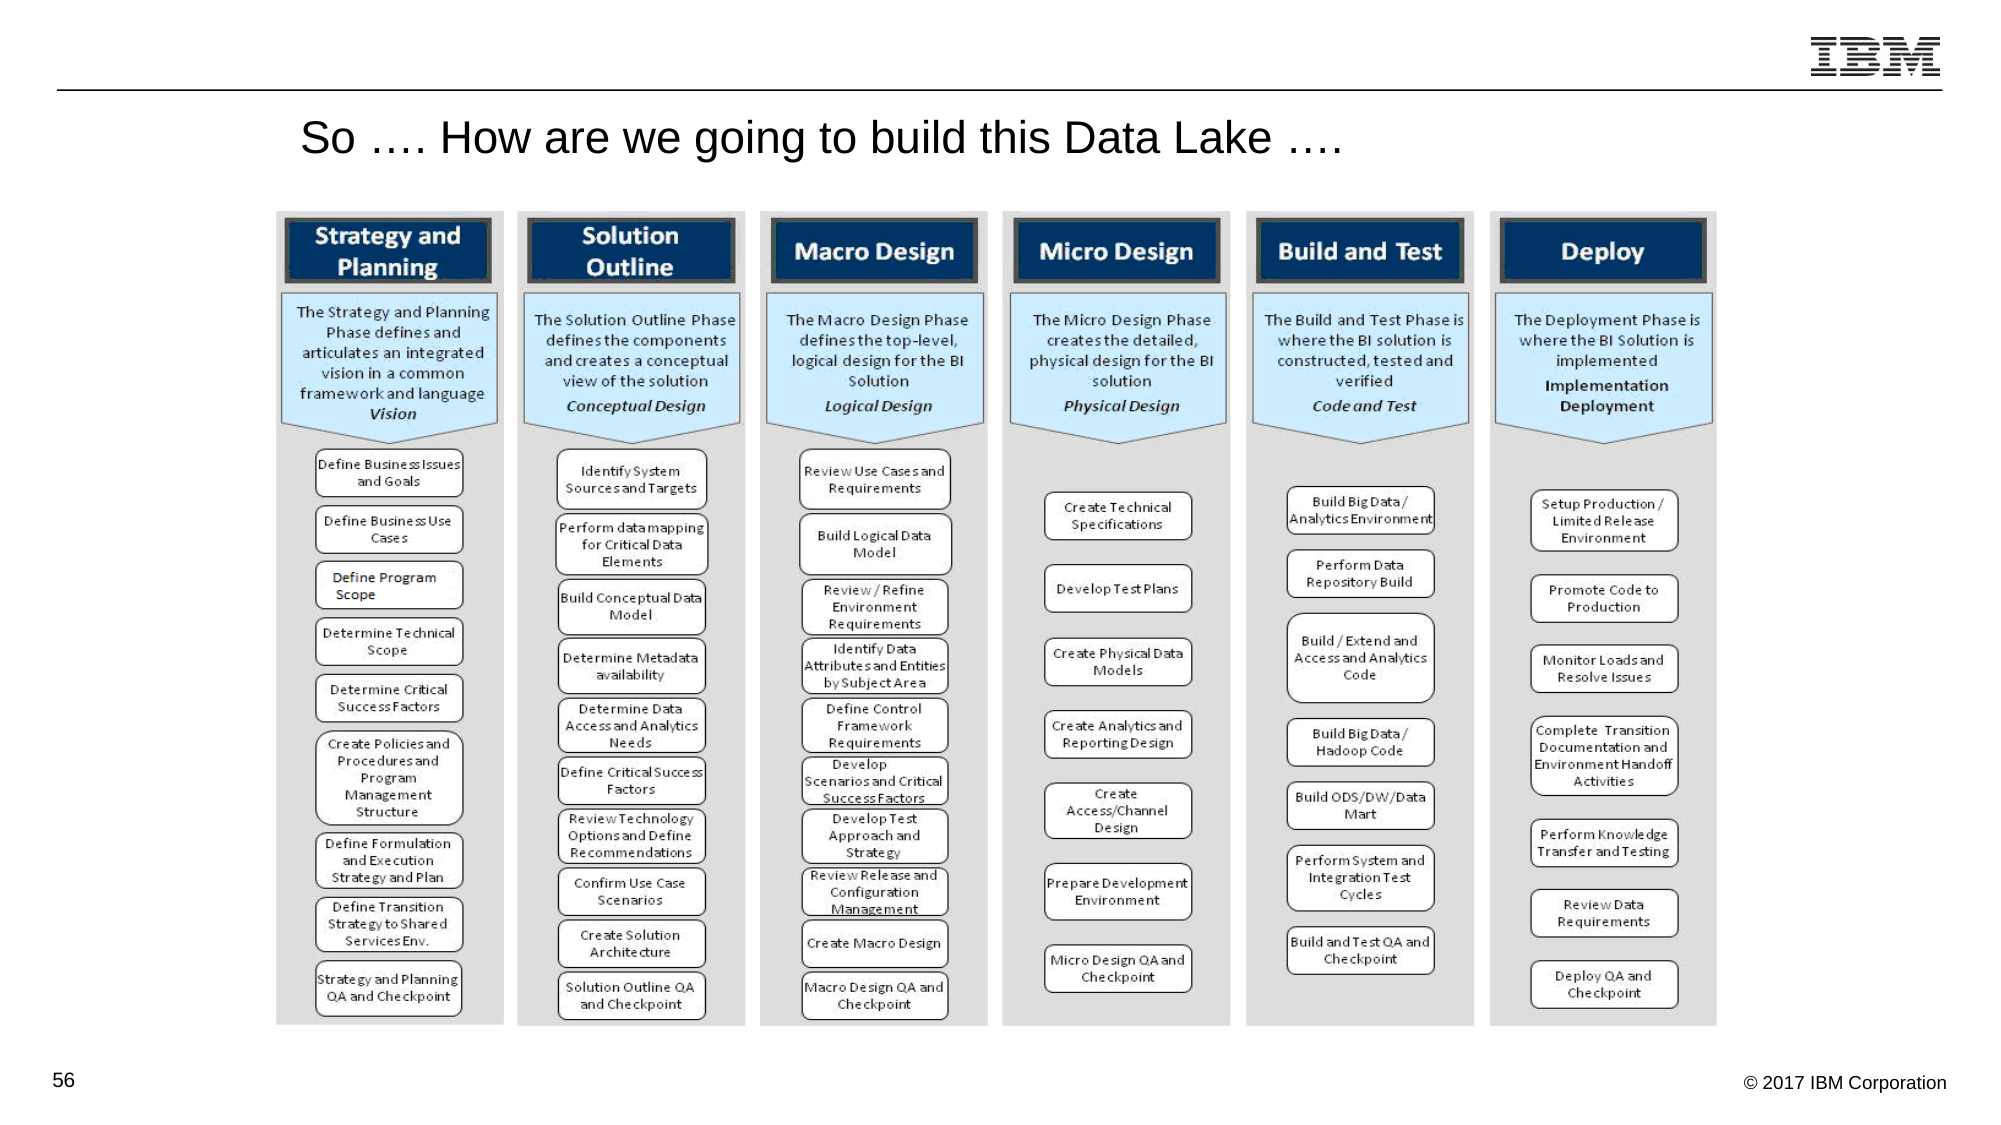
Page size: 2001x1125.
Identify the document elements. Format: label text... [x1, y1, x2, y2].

picture [274, 211, 1718, 1027]
title So …. How are we going to build this Data Lake …. [300, 100, 1713, 211]
picture [1811, 37, 1940, 76]
